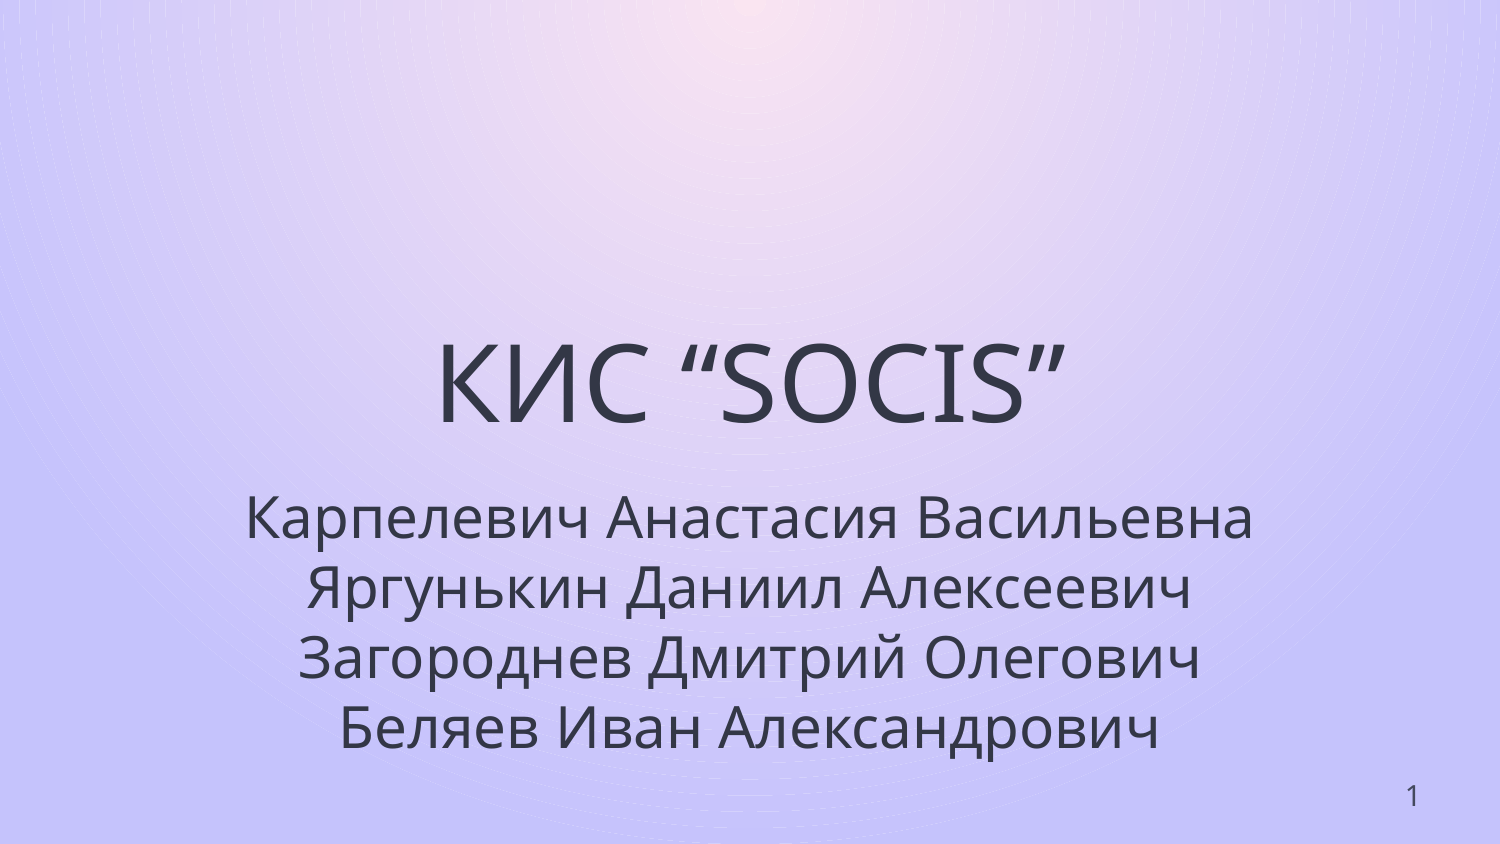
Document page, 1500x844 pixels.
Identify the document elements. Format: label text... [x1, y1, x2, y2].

subtitle Карпелевич Анастасия Васильевна Яргунькин Даниил Алексеевич Загороднев Дмитрий Олегович Беляев Иван Александрович [51, 464, 1449, 777]
slide_number 1 [1389, 764, 1480, 830]
title КИС “SOCIS” [51, 122, 1449, 459]
